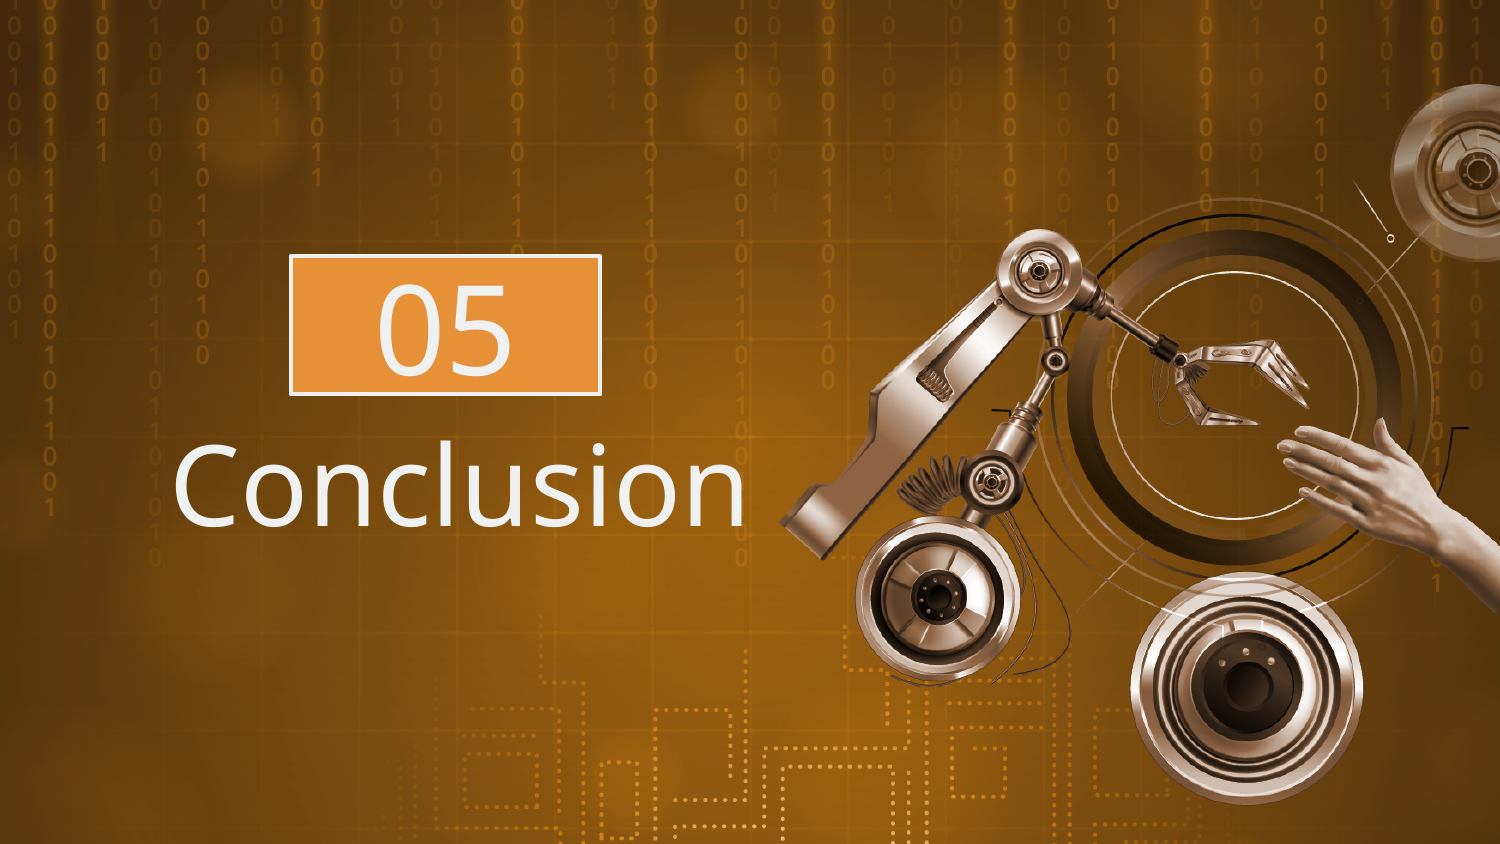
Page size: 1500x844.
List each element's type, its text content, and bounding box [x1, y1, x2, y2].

text_box 05 [289, 254, 602, 396]
picture [749, 37, 1500, 833]
title Conclusion [120, 373, 744, 590]
